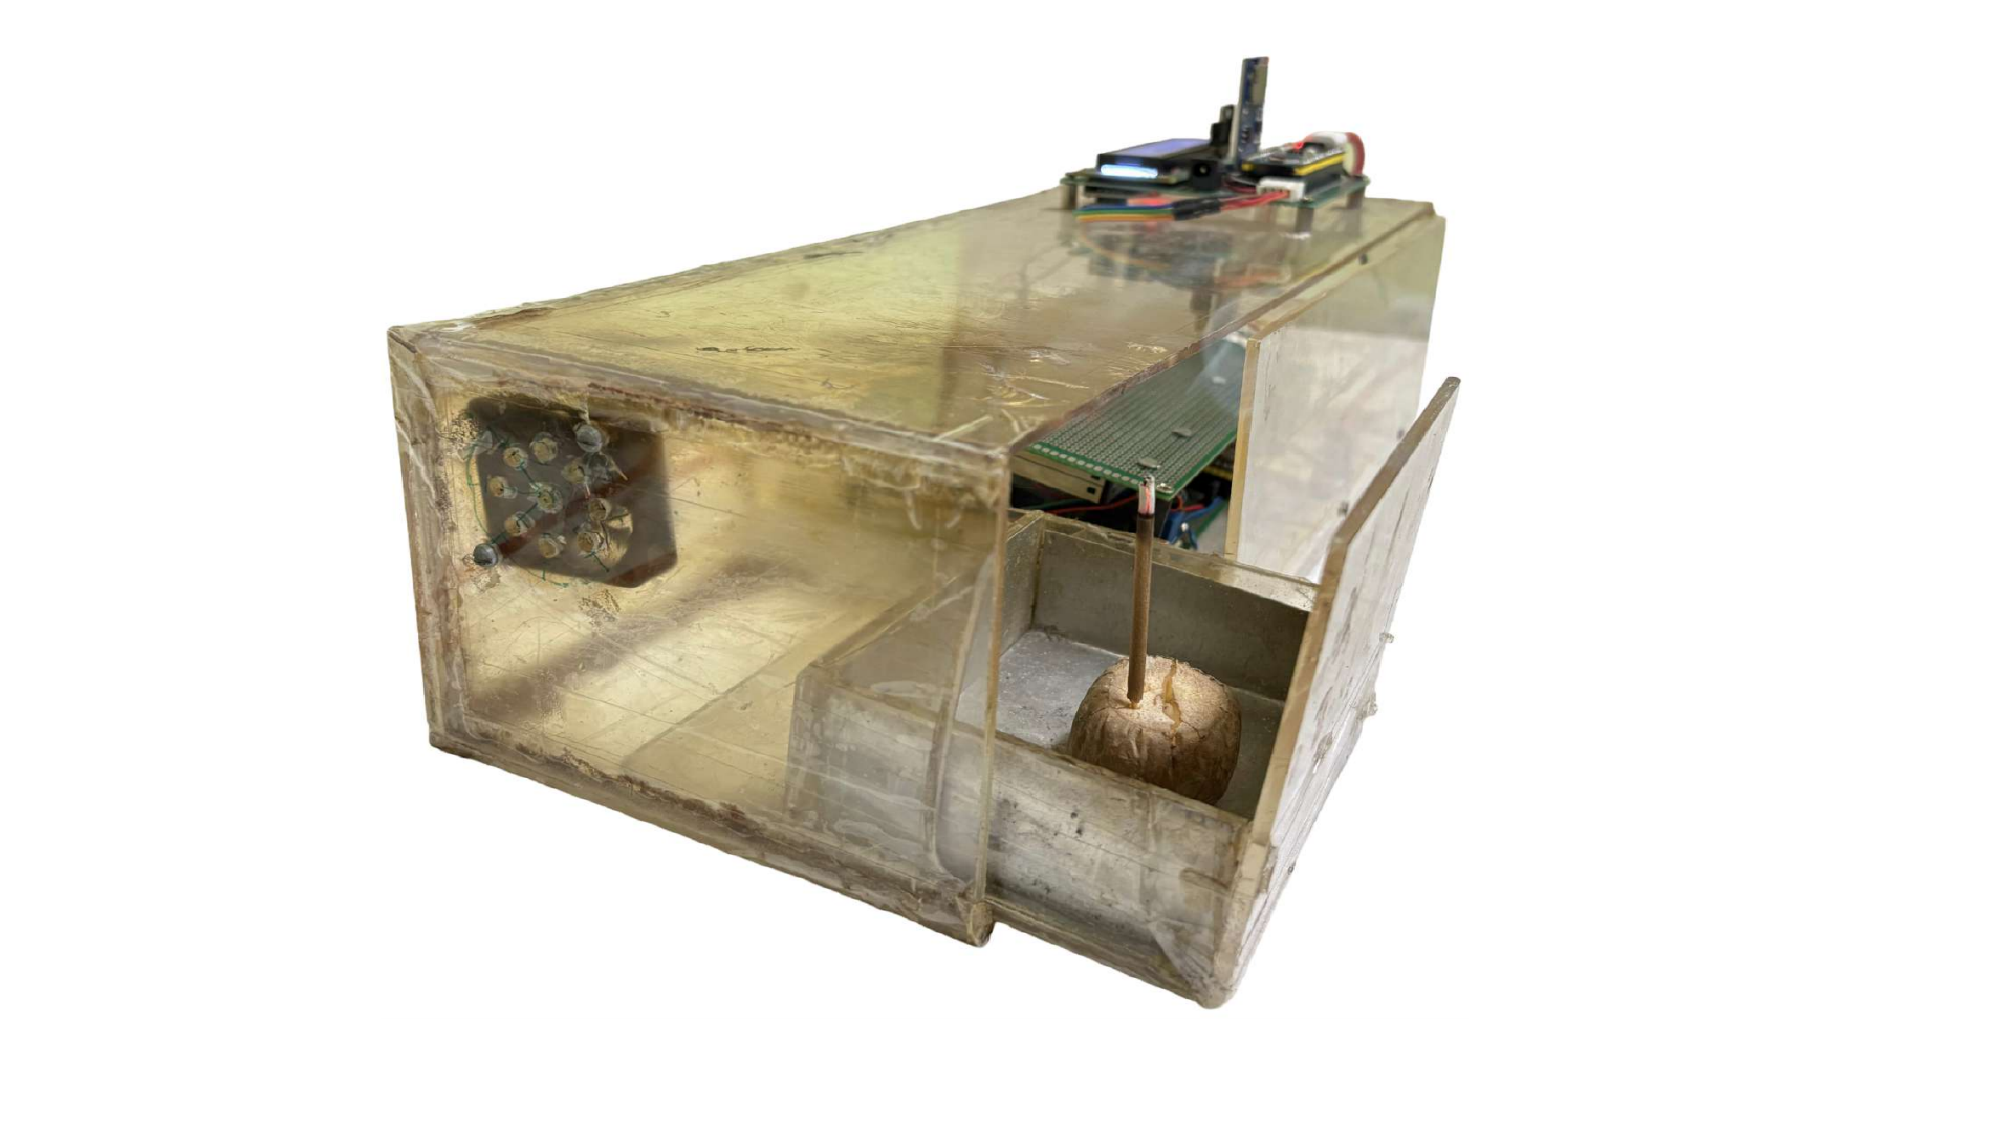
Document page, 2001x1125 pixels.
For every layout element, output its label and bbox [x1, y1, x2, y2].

picture [380, 31, 1469, 1022]
